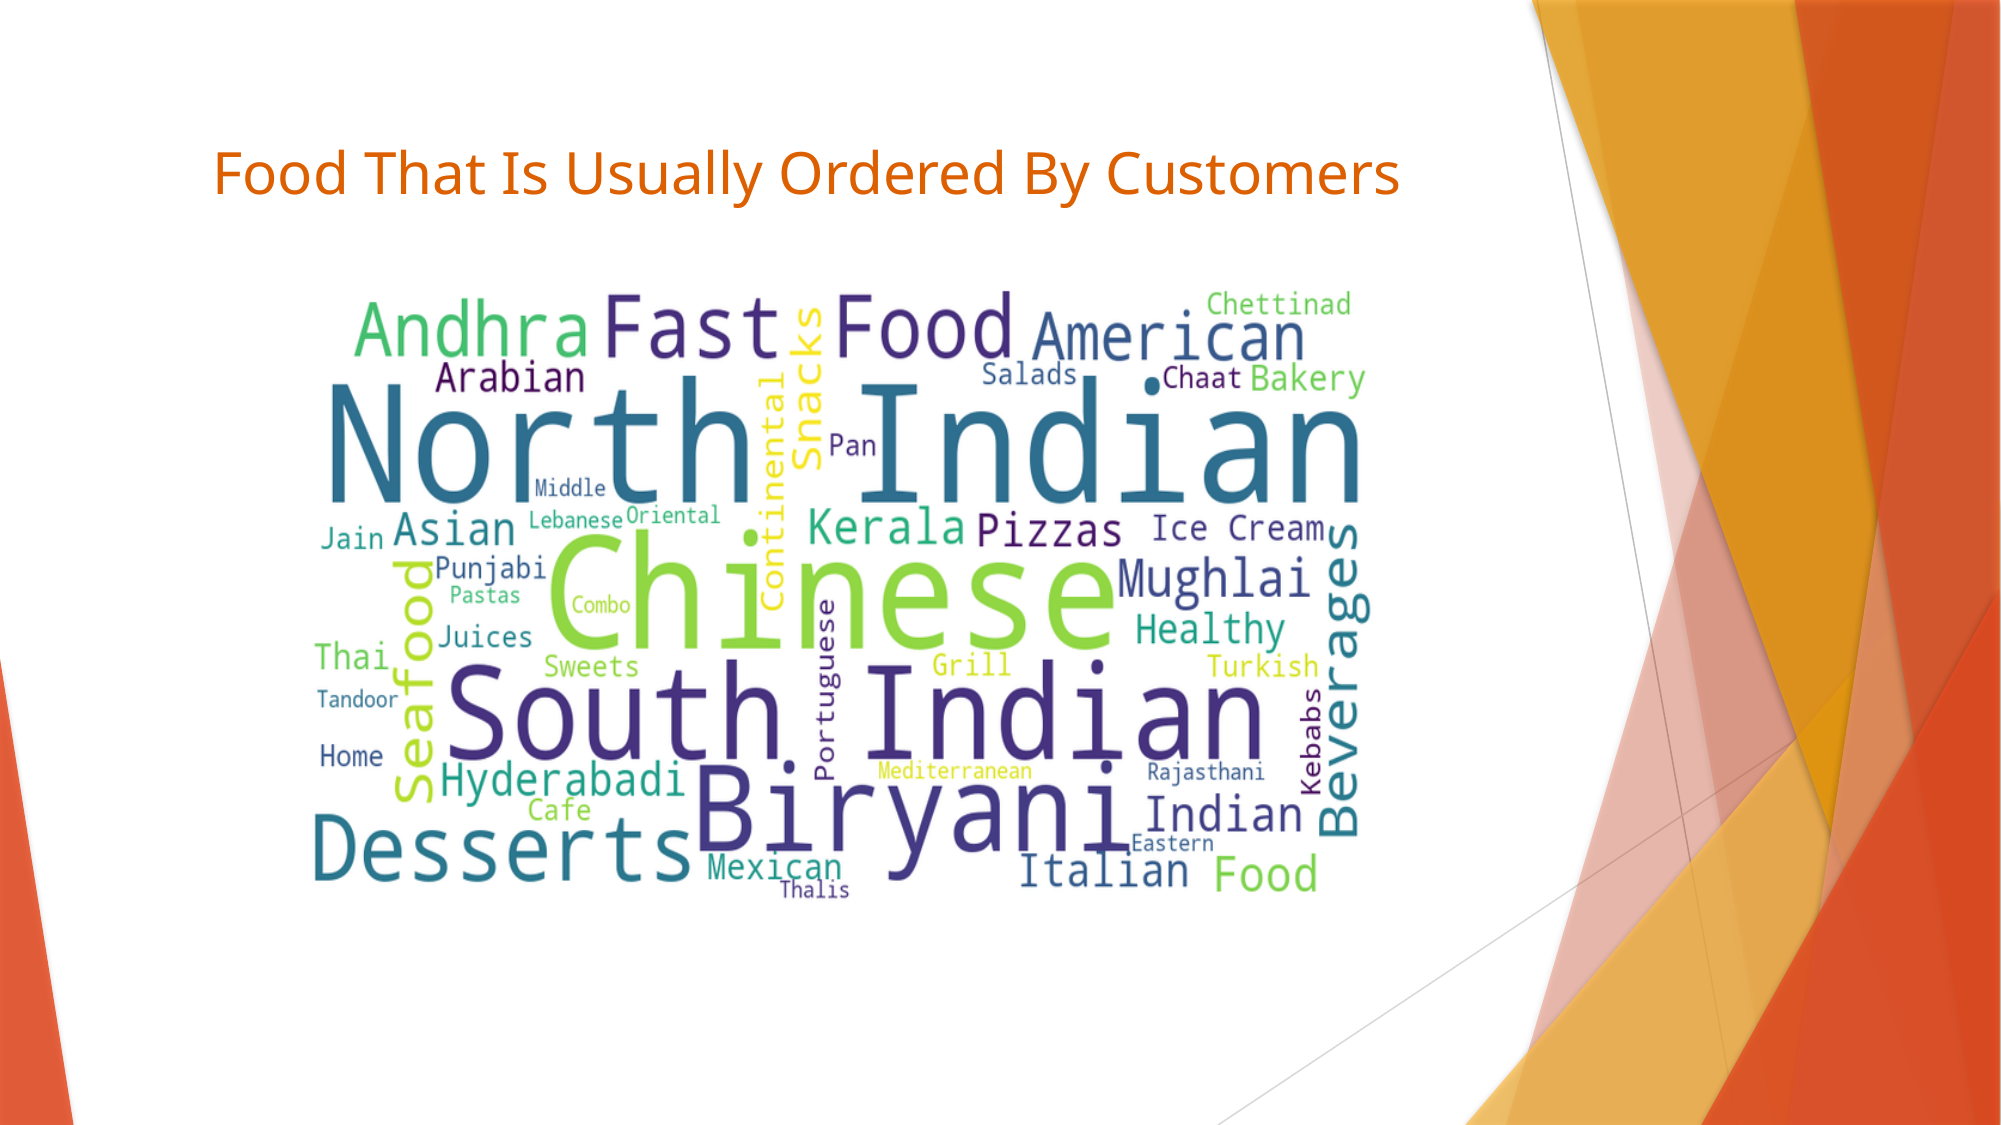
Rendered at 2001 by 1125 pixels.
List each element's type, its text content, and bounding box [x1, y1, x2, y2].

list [308, 290, 1386, 905]
text_box Food That Is Usually Ordered By Customers [105, 128, 1525, 214]
